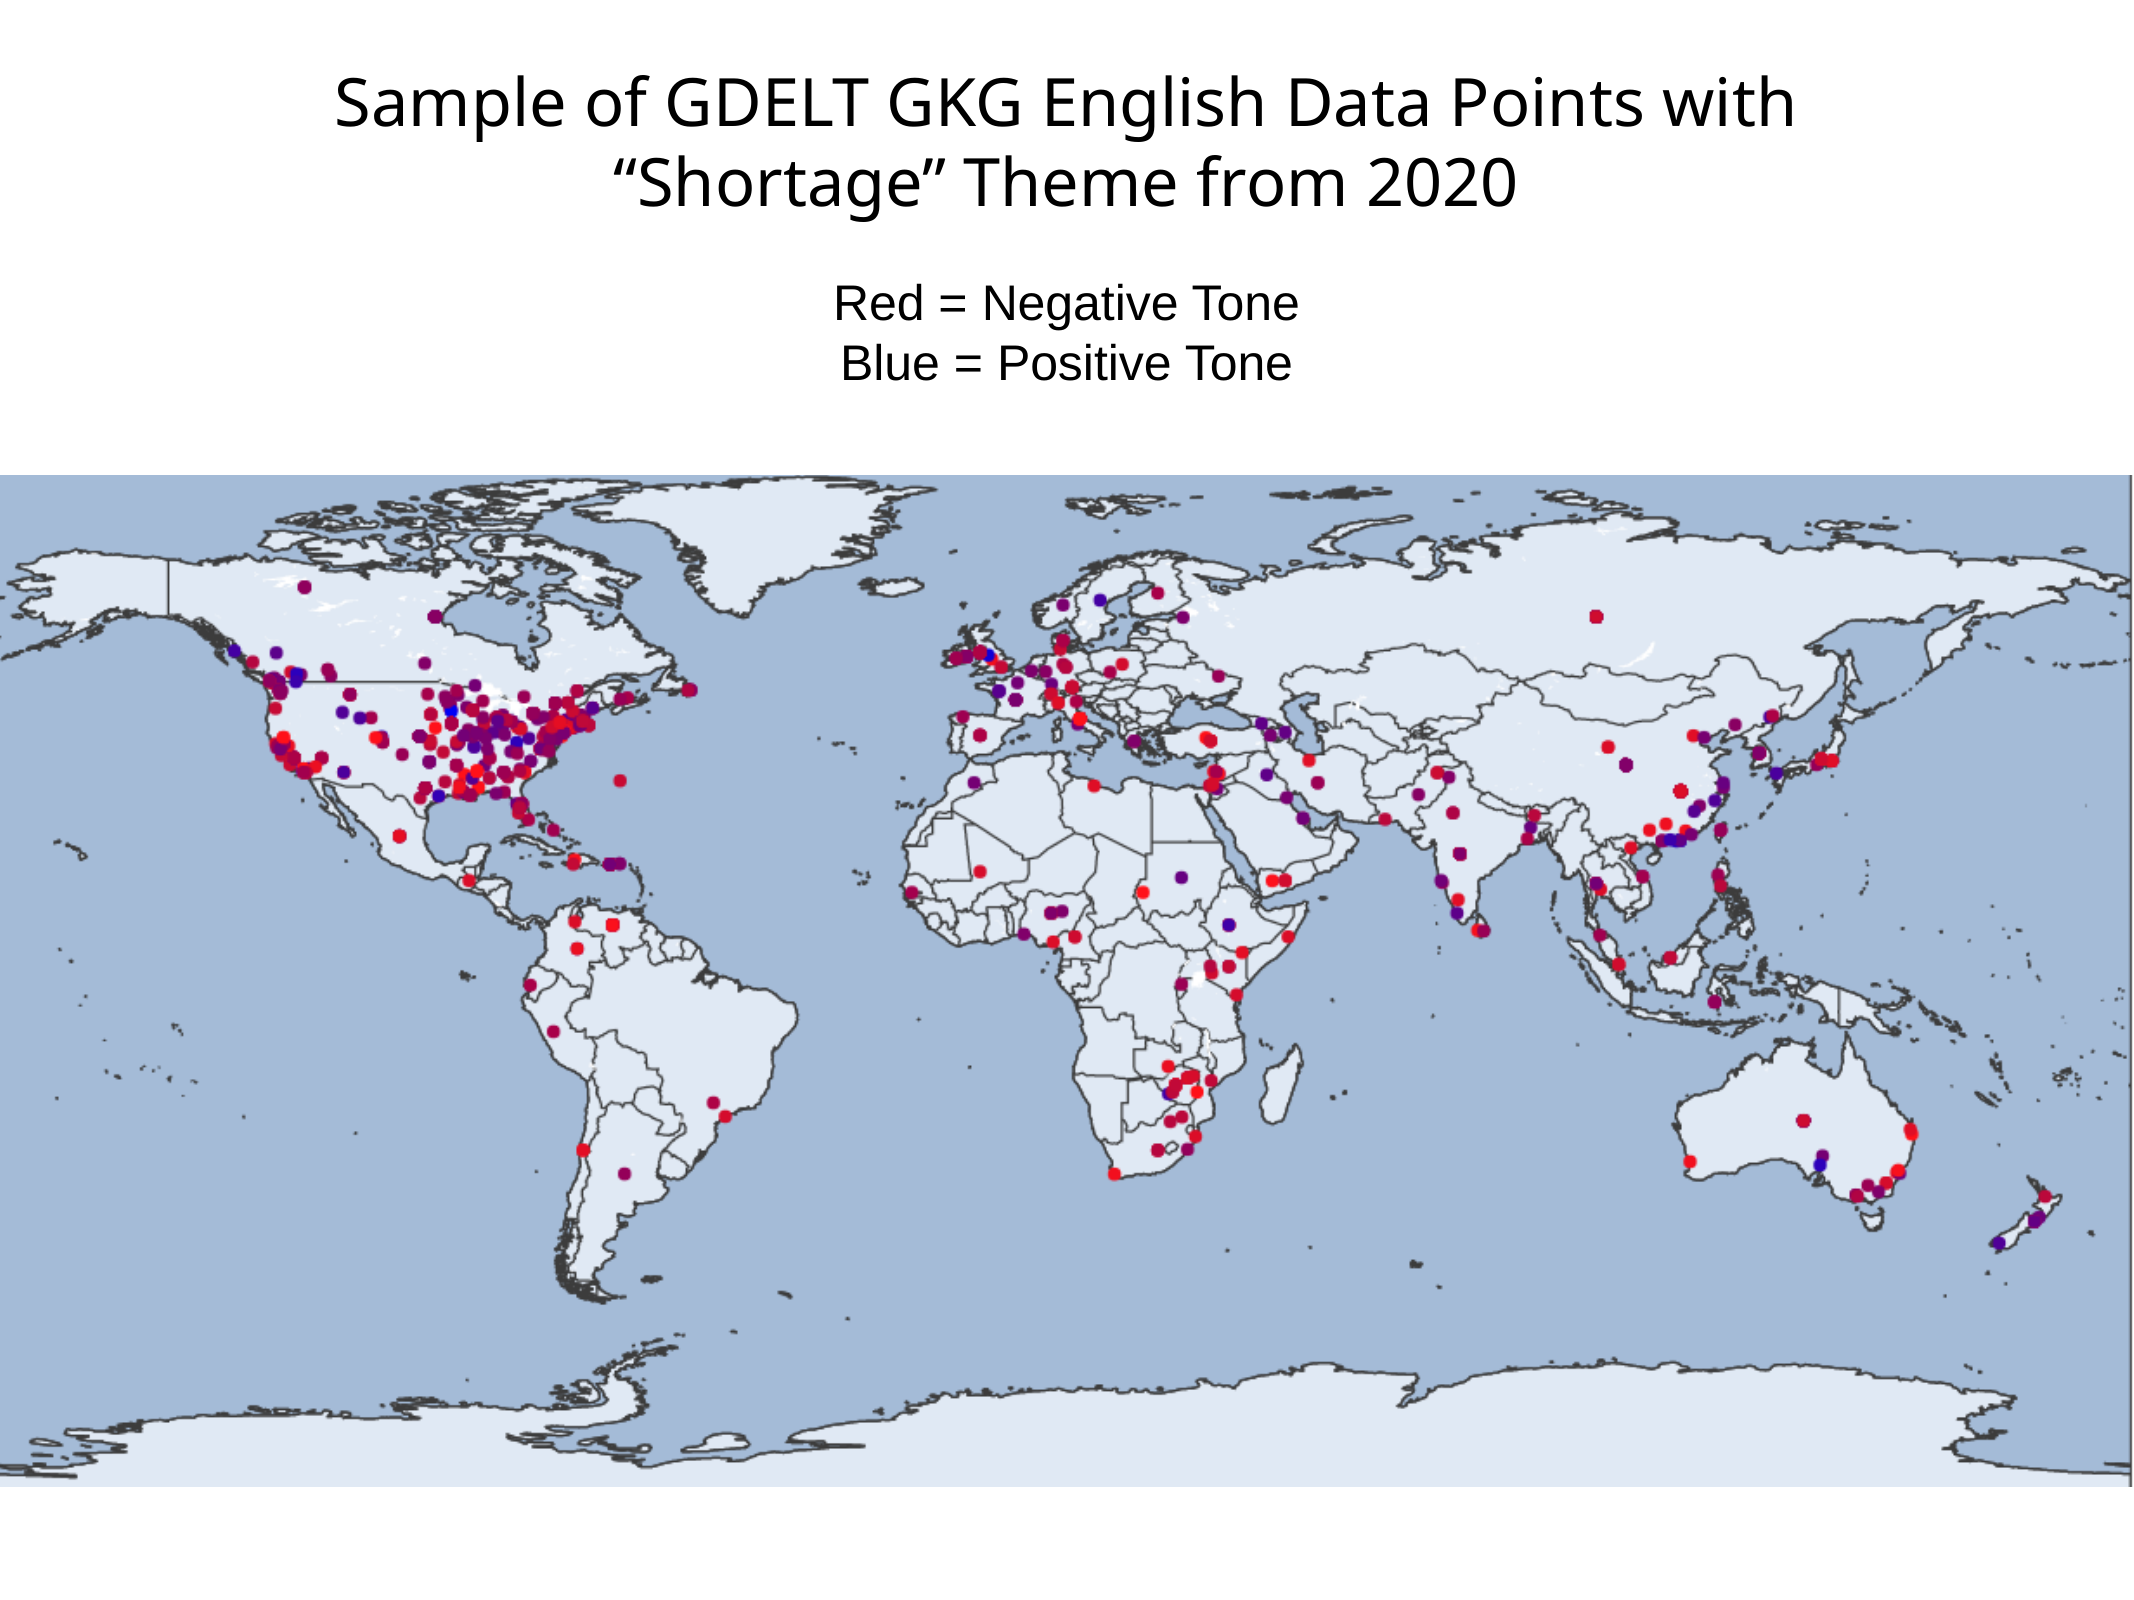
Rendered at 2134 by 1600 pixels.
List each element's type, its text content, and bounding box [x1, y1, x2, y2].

title Sample of GDELT GKG English Data Points with “Shortage” Theme from 2020 [207, 47, 1926, 229]
picture [0, 475, 2134, 1488]
text_box Red = Negative Tone Blue = Positive Tone [824, 261, 1309, 399]
